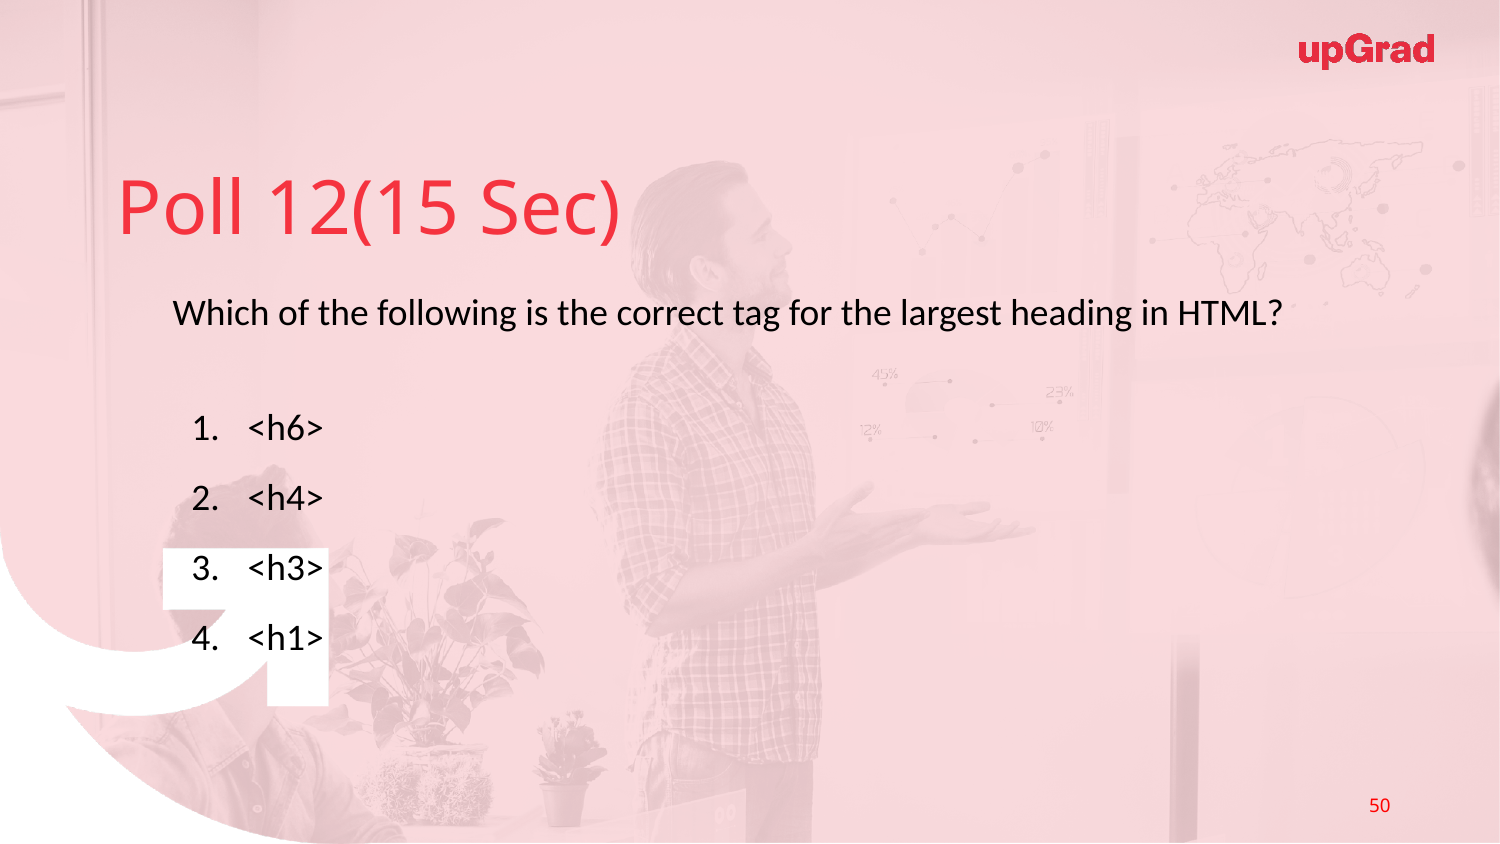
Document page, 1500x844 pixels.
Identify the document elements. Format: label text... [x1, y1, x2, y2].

text_box [0, 0, 1500, 844]
text_box Poll 12(15 Sec) [105, 102, 1007, 319]
picture [1299, 33, 1434, 70]
text_box Which of the following is the correct tag for the largest heading in HTML? <h6> <h4> <h3> <h1> [157, 280, 1349, 796]
text_box 50 [1068, 782, 1406, 828]
